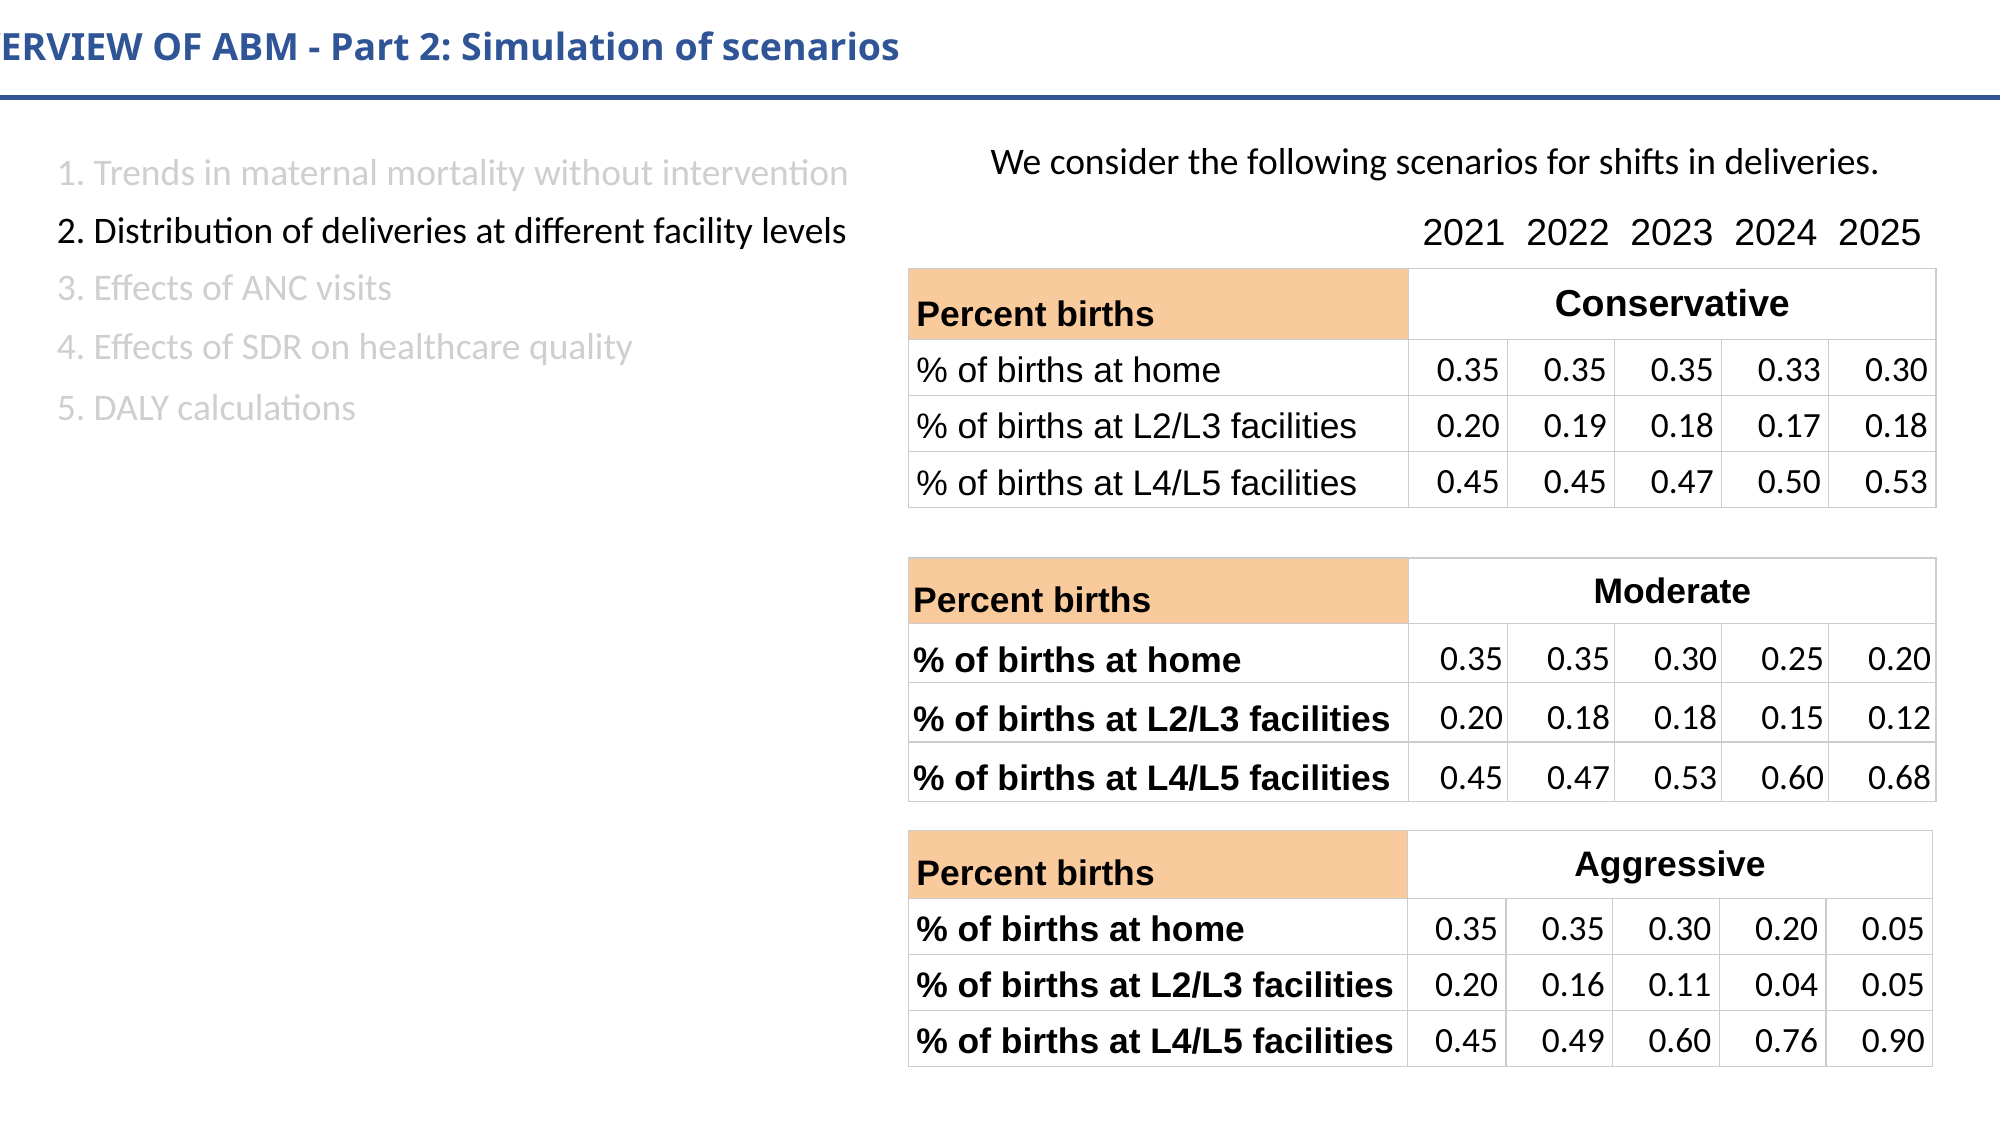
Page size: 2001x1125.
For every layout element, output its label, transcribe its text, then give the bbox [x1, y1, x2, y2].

table_cell 0.47 [1508, 743, 1614, 801]
table_cell 0.11 [1613, 955, 1719, 1010]
table_cell % of births at L2/L3 facilities [909, 955, 1407, 1010]
table_cell % of births at home [909, 340, 1408, 395]
table_cell 0.47 [1615, 452, 1721, 507]
table_cell 0.50 [1722, 452, 1828, 507]
table_cell 0.20 [1409, 396, 1507, 451]
table_cell 0.45 [1409, 452, 1507, 507]
table_cell 0.49 [1507, 1011, 1612, 1066]
text_box 3. Effects of ANC visits [42, 255, 904, 316]
table_cell 0.35 [1508, 340, 1614, 395]
text_box 5. DALY calculations [42, 375, 810, 436]
table_cell 0.18 [1829, 396, 1935, 451]
table_cell 0.05 [1827, 955, 1932, 1010]
table_cell % of births at L4/L5 facilities [909, 743, 1408, 801]
table_cell 0.35 [1409, 624, 1507, 682]
table_cell 0.18 [1508, 683, 1614, 741]
table_header Conservative [1409, 269, 1935, 339]
text_box 2021 2022 2023 2024 2025 [1407, 200, 1958, 261]
text_box 1. Trends in maternal mortality without intervention [42, 140, 904, 200]
table_cell 0.15 [1722, 683, 1828, 741]
table_cell 0.53 [1615, 743, 1721, 801]
table_cell 0.18 [1615, 396, 1721, 451]
table_cell 0.16 [1507, 955, 1612, 1010]
table_cell % of births at home [909, 899, 1407, 954]
table_cell 0.35 [1408, 899, 1505, 954]
table_header Percent births [909, 269, 1408, 339]
table_cell 0.05 [1827, 899, 1932, 954]
table_cell 0.30 [1613, 899, 1719, 954]
table_cell 0.35 [1409, 340, 1507, 395]
table_cell 0.18 [1615, 683, 1721, 741]
text_box OVERVIEW OF ABM - Part 2: Simulation of scenarios [0, 15, 916, 76]
table_cell 0.53 [1829, 452, 1935, 507]
table_header Percent births [909, 559, 1408, 623]
table_cell 0.17 [1722, 396, 1828, 451]
table_cell % of births at L4/L5 facilities [909, 452, 1408, 507]
text_box 4. Effects of SDR on healthcare quality [42, 314, 810, 375]
table_header Moderate [1409, 559, 1935, 623]
table_cell 0.20 [1409, 683, 1507, 741]
table_cell 0.35 [1507, 899, 1612, 954]
table_cell 0.35 [1615, 340, 1721, 395]
table_cell 0.76 [1720, 1011, 1825, 1066]
table_cell 0.25 [1722, 624, 1828, 682]
table_header Percent births [909, 831, 1407, 898]
table_cell 0.20 [1408, 955, 1505, 1010]
table_cell 0.33 [1722, 340, 1828, 395]
table_cell 0.19 [1508, 396, 1614, 451]
table_cell 0.68 [1829, 743, 1935, 801]
table_cell % of births at L4/L5 facilities [909, 1011, 1407, 1066]
table_cell 0.45 [1409, 743, 1507, 801]
table_cell % of births at home [909, 624, 1408, 682]
text_box 2. Distribution of deliveries at different facility levels [42, 200, 904, 255]
table_cell 0.45 [1508, 452, 1614, 507]
table_cell 0.60 [1613, 1011, 1719, 1066]
table_cell 0.30 [1615, 624, 1721, 682]
table_cell % of births at L2/L3 facilities [909, 683, 1408, 741]
table_header Aggressive [1408, 831, 1932, 898]
text_box We consider the following scenarios for shifts in deliveries. [975, 130, 1908, 190]
table_cell 0.30 [1829, 340, 1935, 395]
table_cell 0.20 [1829, 624, 1935, 682]
table_cell 0.45 [1408, 1011, 1505, 1066]
table_cell 0.20 [1720, 899, 1825, 954]
table_cell 0.90 [1827, 1011, 1932, 1066]
table_cell 0.60 [1722, 743, 1828, 801]
table_cell % of births at L2/L3 facilities [909, 396, 1408, 451]
table_cell 0.35 [1508, 624, 1614, 682]
table_cell 0.04 [1720, 955, 1825, 1010]
table_cell 0.12 [1829, 683, 1935, 741]
